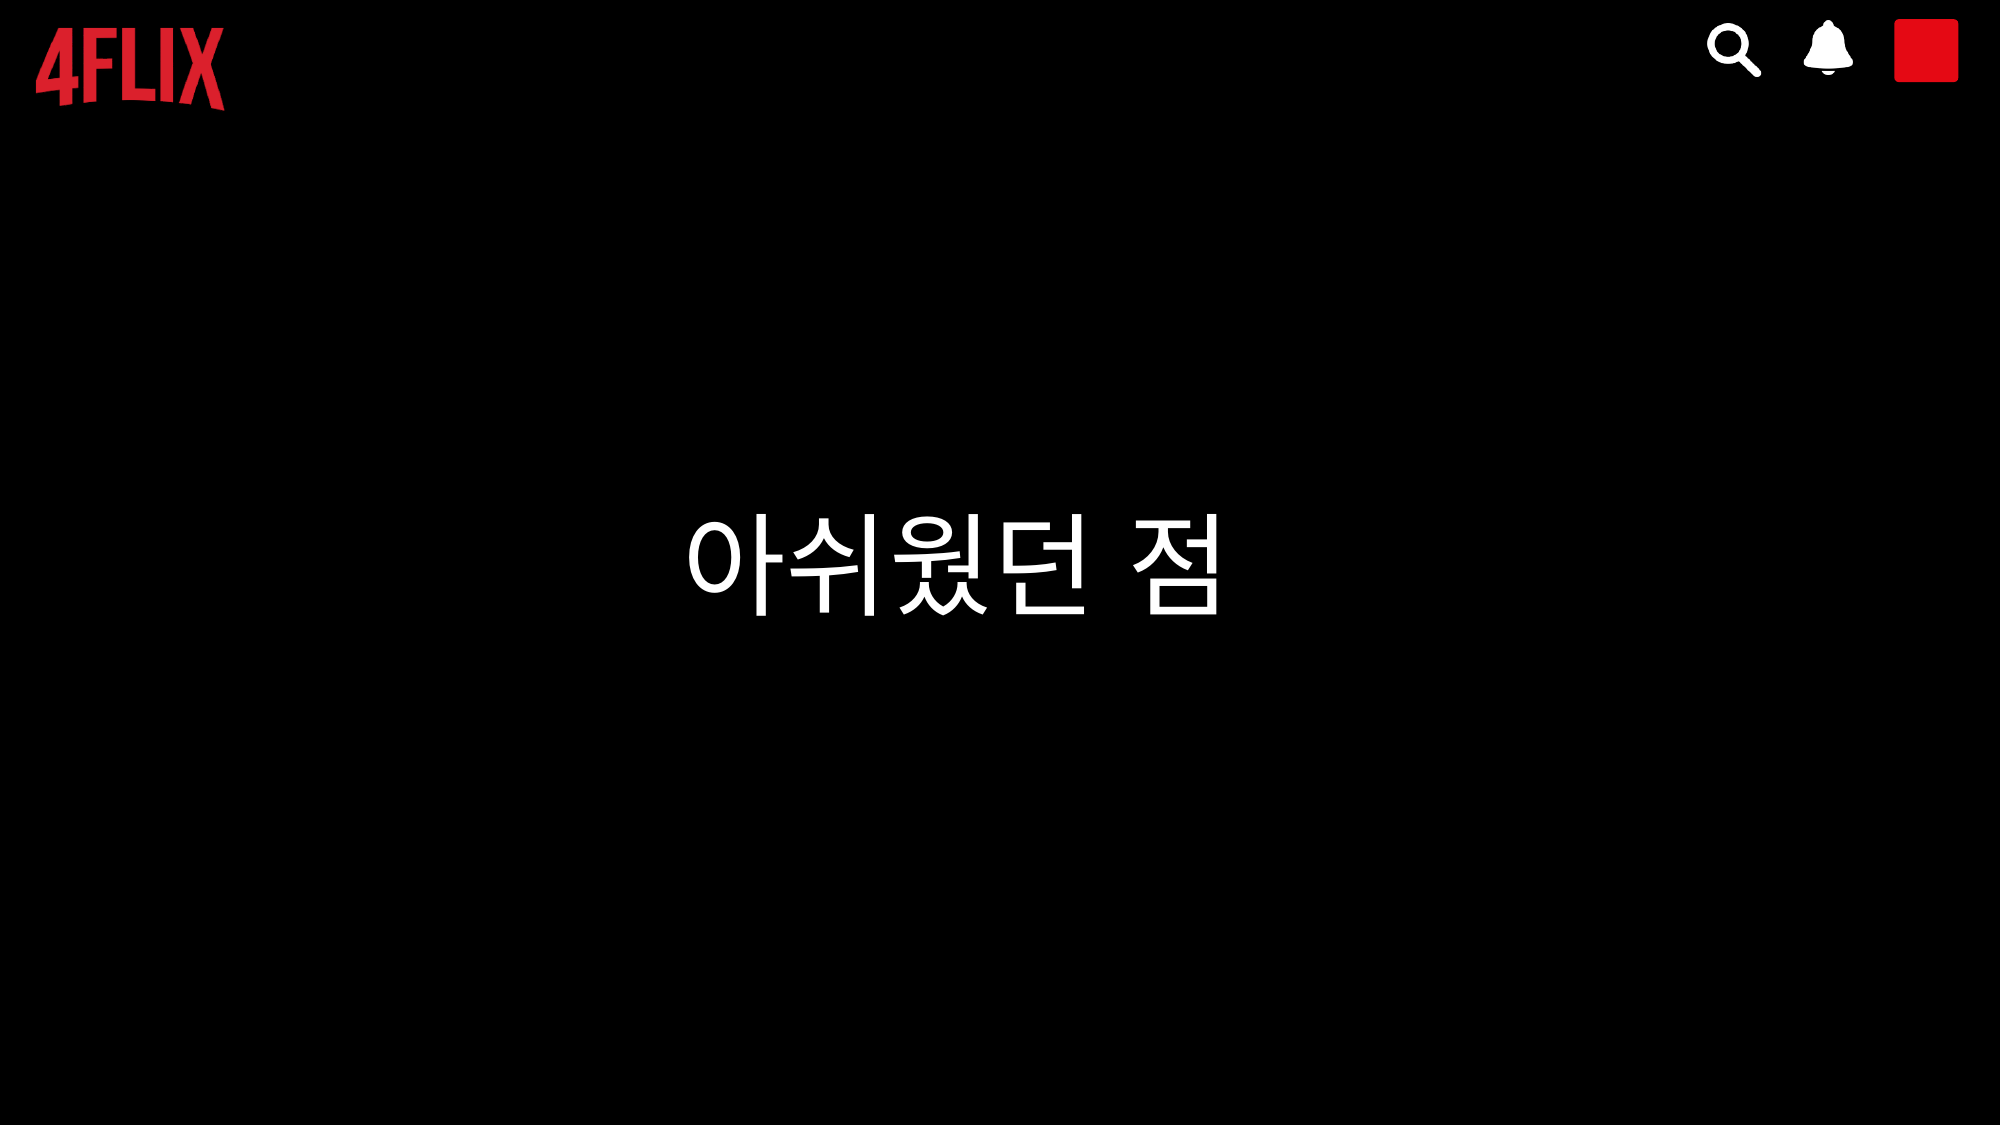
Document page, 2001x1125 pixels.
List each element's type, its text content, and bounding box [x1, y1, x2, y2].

picture [29, 21, 231, 119]
text_box [1893, 18, 1960, 84]
picture [1801, 20, 1855, 75]
text_box 아쉬웠던 점 [389, 487, 1525, 637]
text_box [874, 117, 1913, 768]
picture [1707, 23, 1762, 77]
